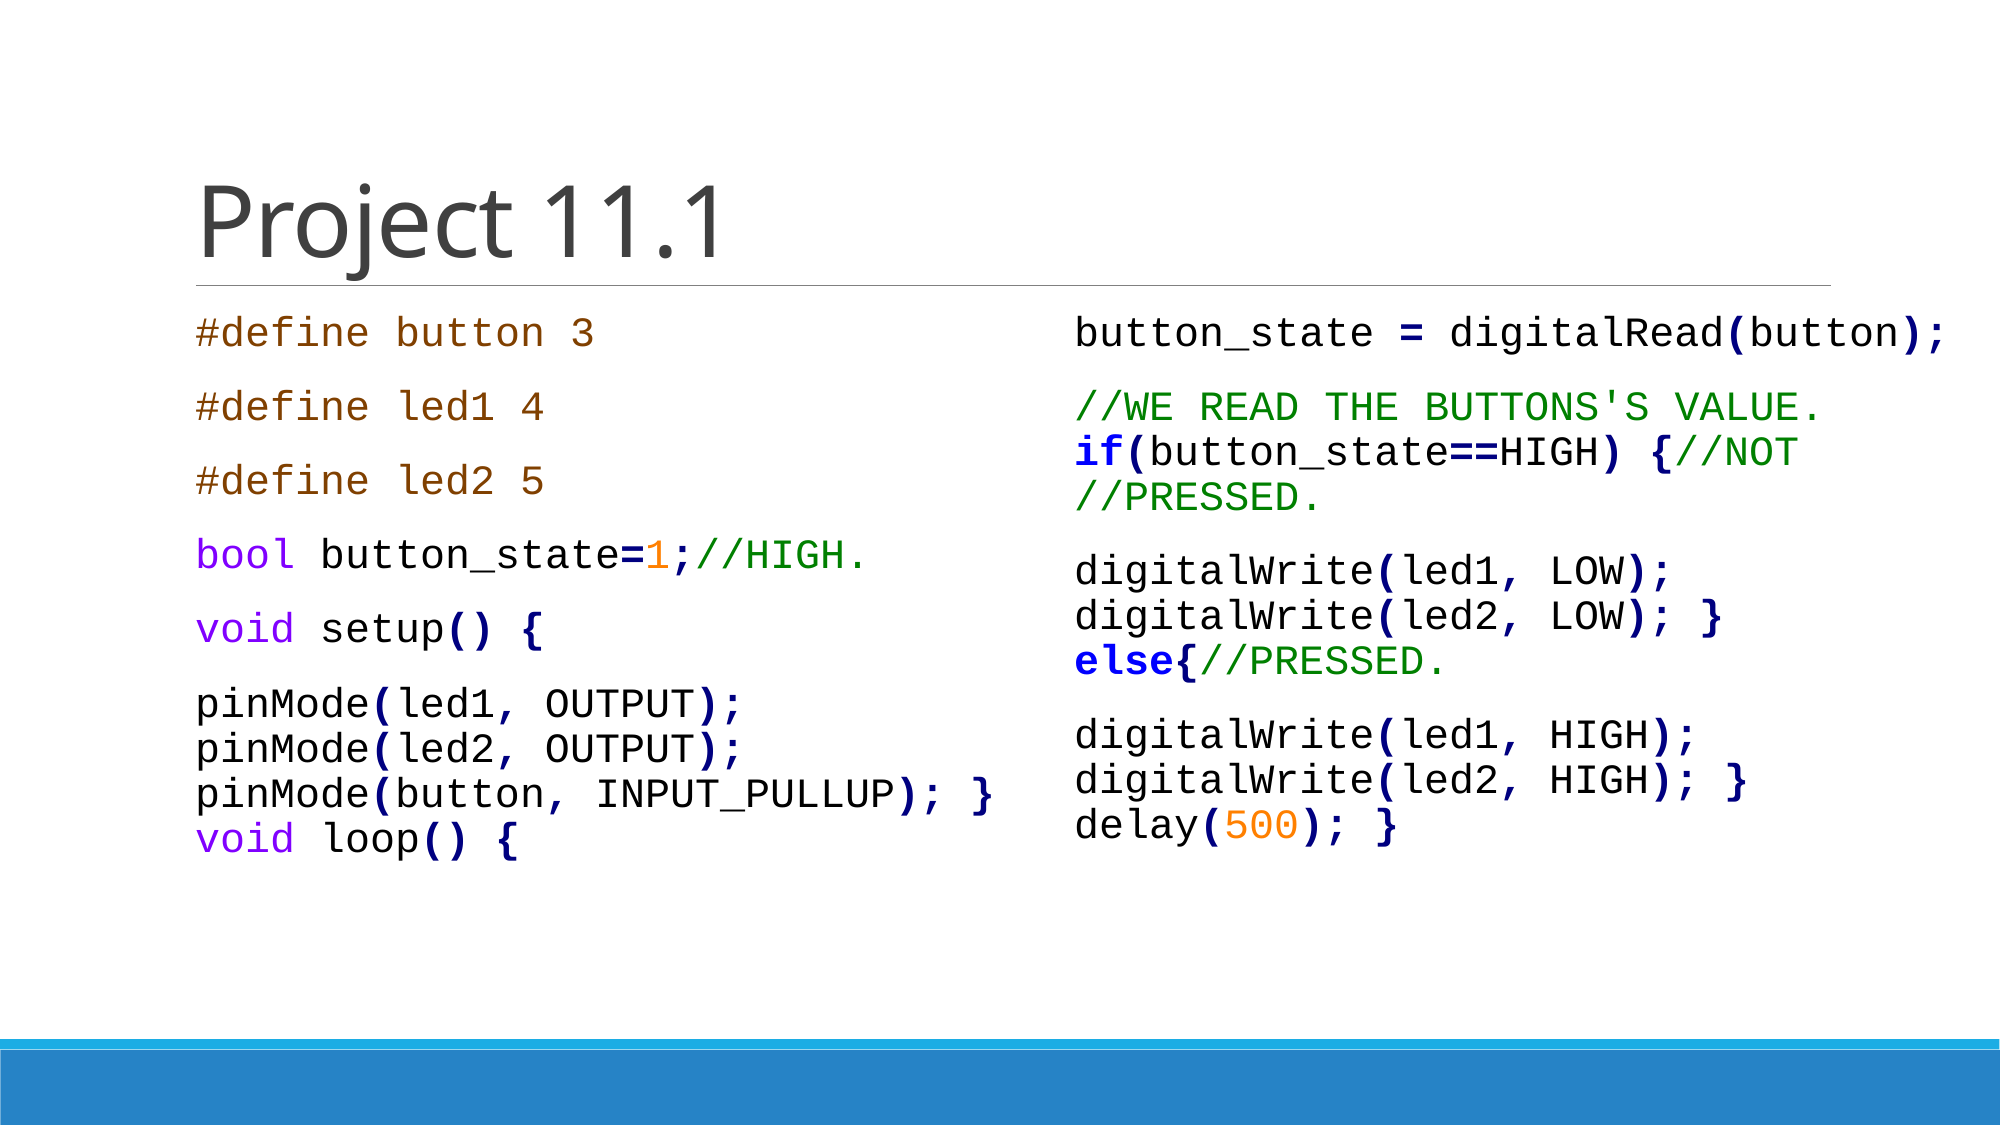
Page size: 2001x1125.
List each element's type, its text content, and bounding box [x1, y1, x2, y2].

title Project 11.1 [180, 47, 1830, 285]
list #define button 3 #define led1 4 #define led2 5 bool button_state=1;//HIGH. void setup() { pinMode(led1, OUTPUT); pinMode(led2, OUTPUT); pinMode(button, INPUT_PULLUP); } void loop() { button_state = digitalRead(button); //WE READ THE BUTTONS'S VALUE. if(button_state==HIGH) {//NOT //PRESSED. digitalWrite(led1, LOW); digitalWrite(led2, LOW); } else{//PRESSED. digitalWrite(led1, HIGH); digitalWrite(led2, HIGH); } delay(500); } [180, 302, 1969, 963]
